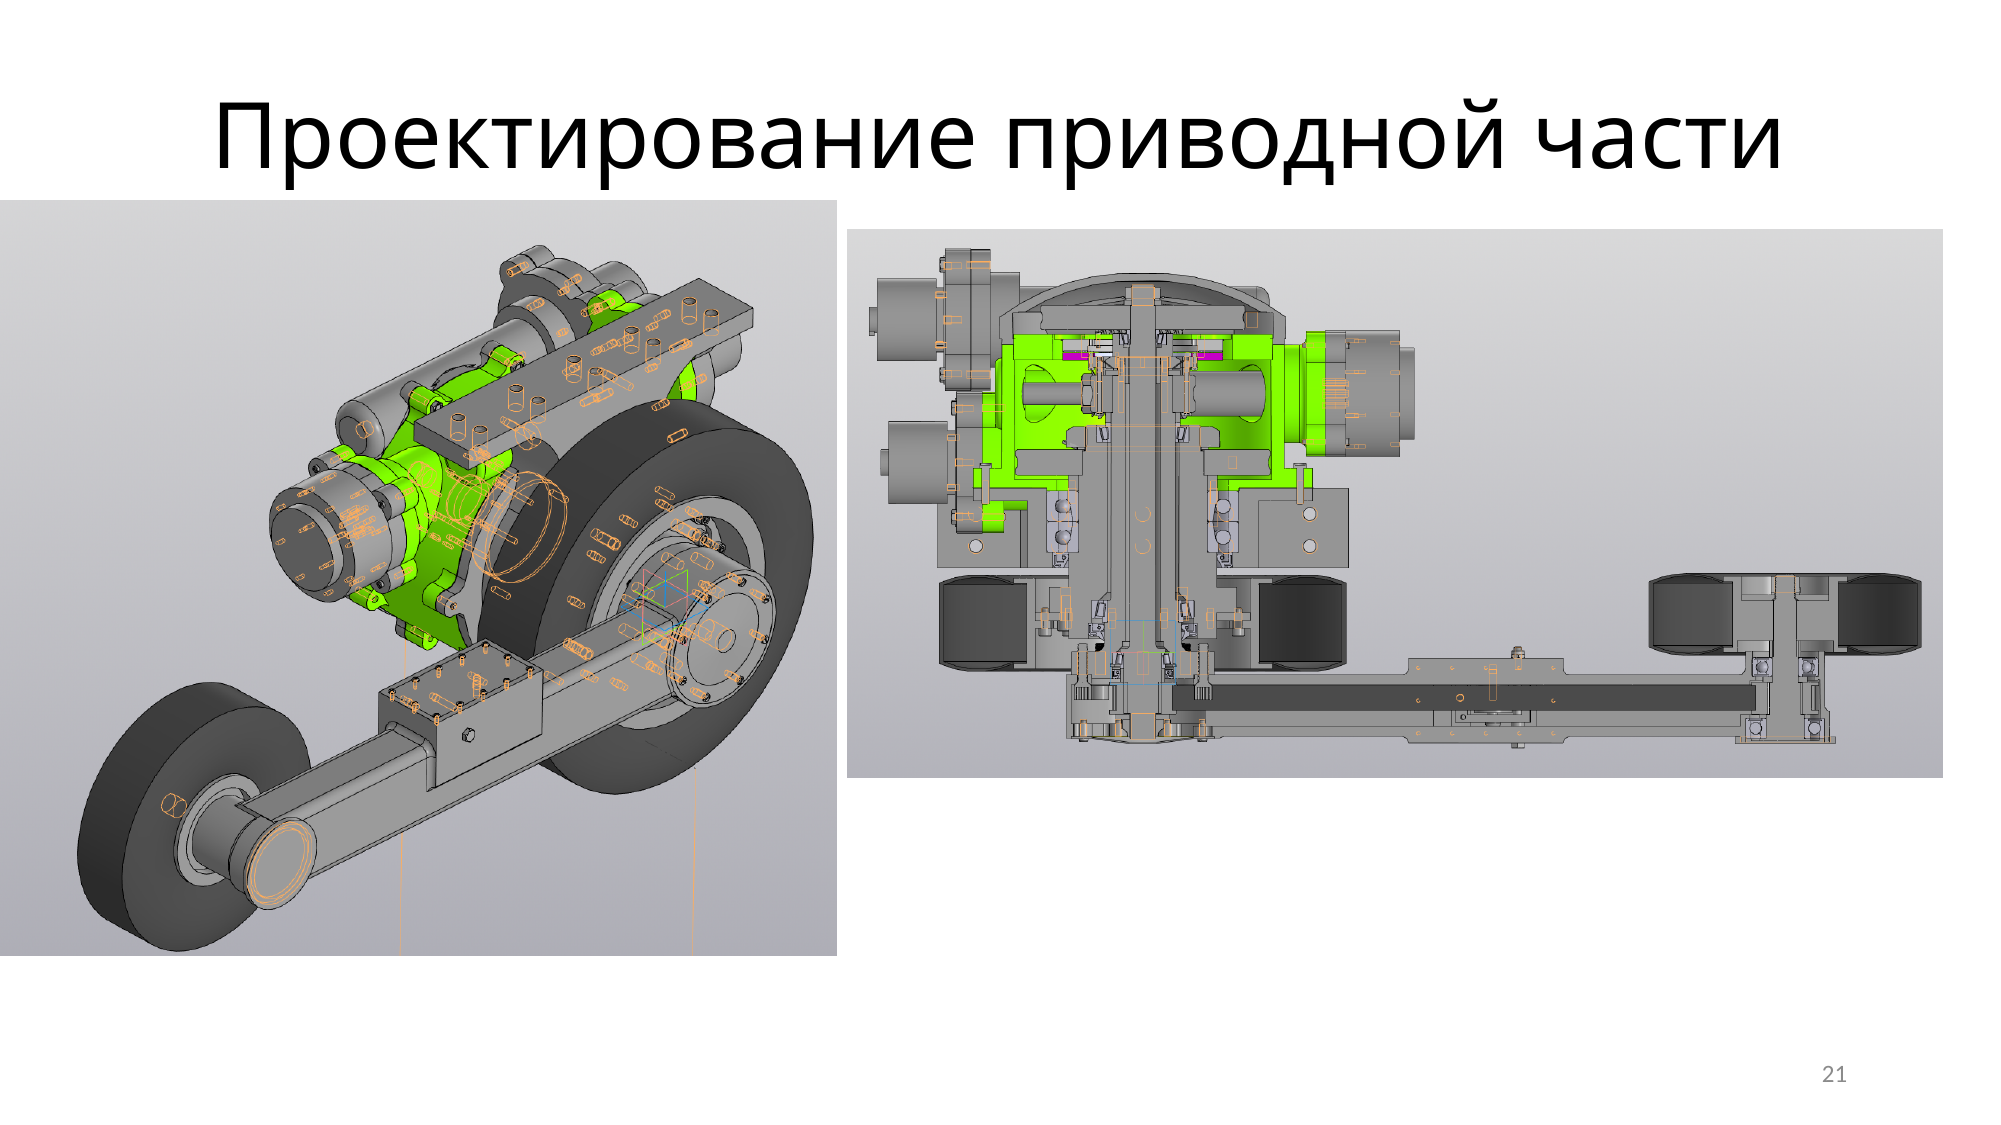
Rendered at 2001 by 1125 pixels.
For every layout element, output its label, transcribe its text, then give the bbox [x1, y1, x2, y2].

picture [0, 200, 837, 956]
picture [847, 229, 1943, 778]
title Проектирование приводной части [137, 29, 1863, 248]
slide_number 21 [1412, 1042, 1863, 1103]
